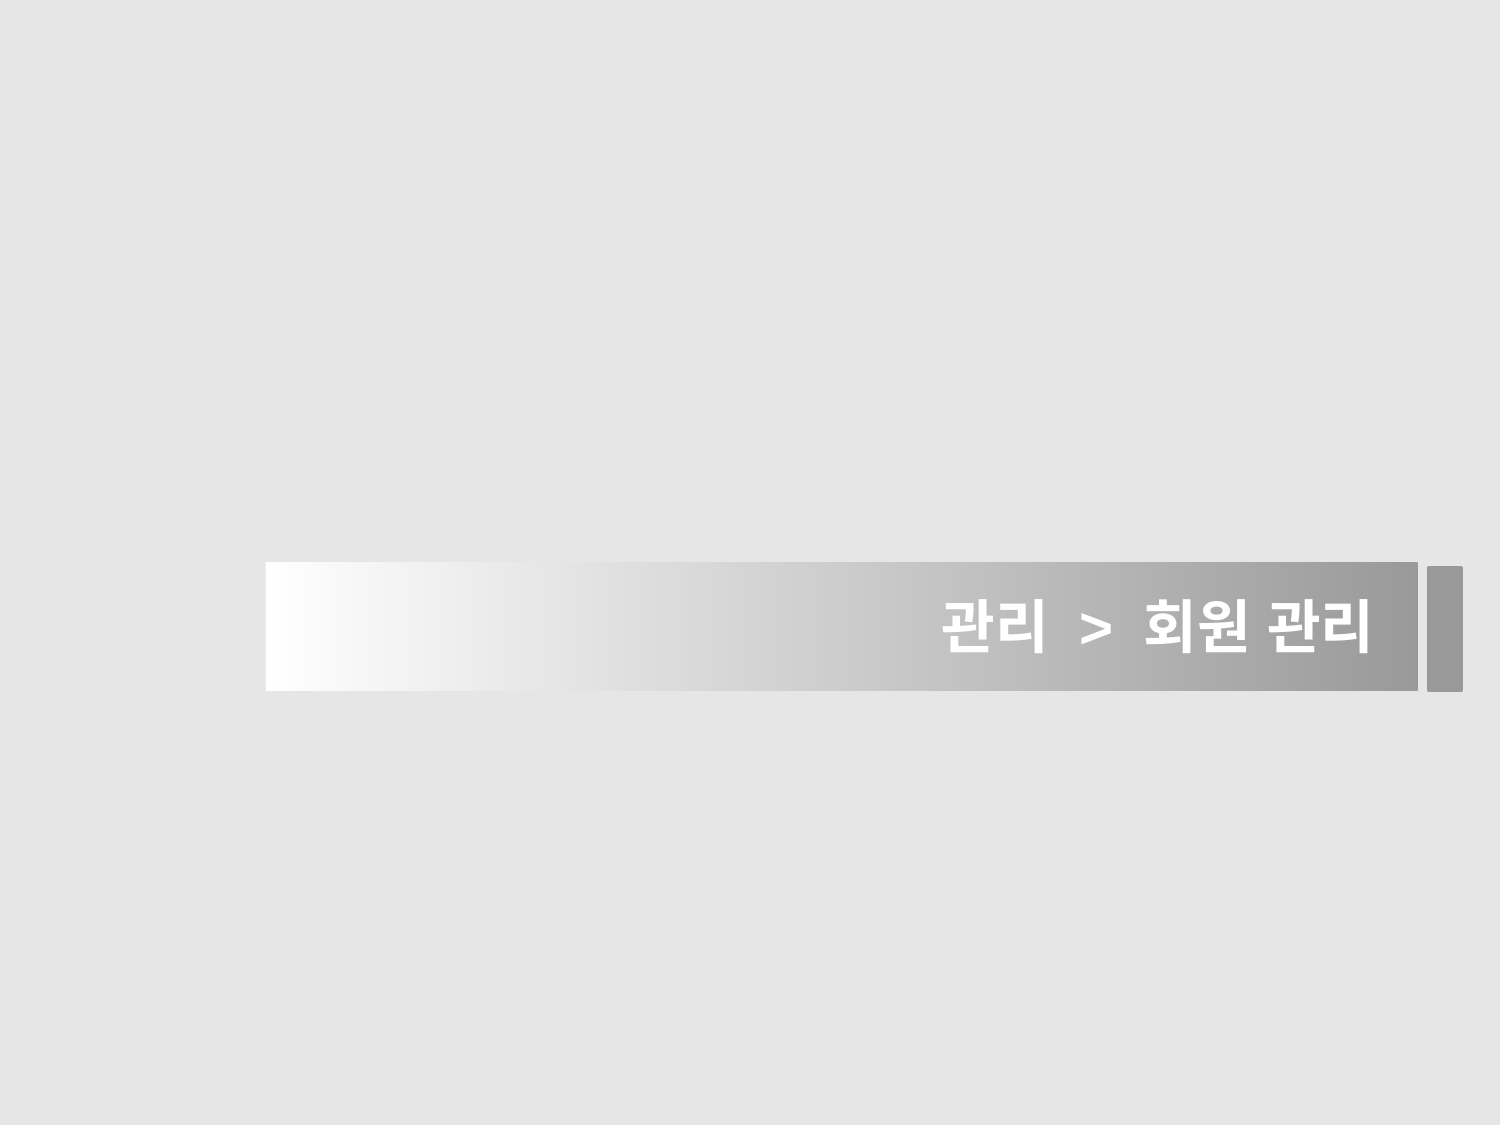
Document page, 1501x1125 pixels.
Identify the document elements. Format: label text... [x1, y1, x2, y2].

text_box 관리 > 회원 관리 [827, 582, 1406, 668]
